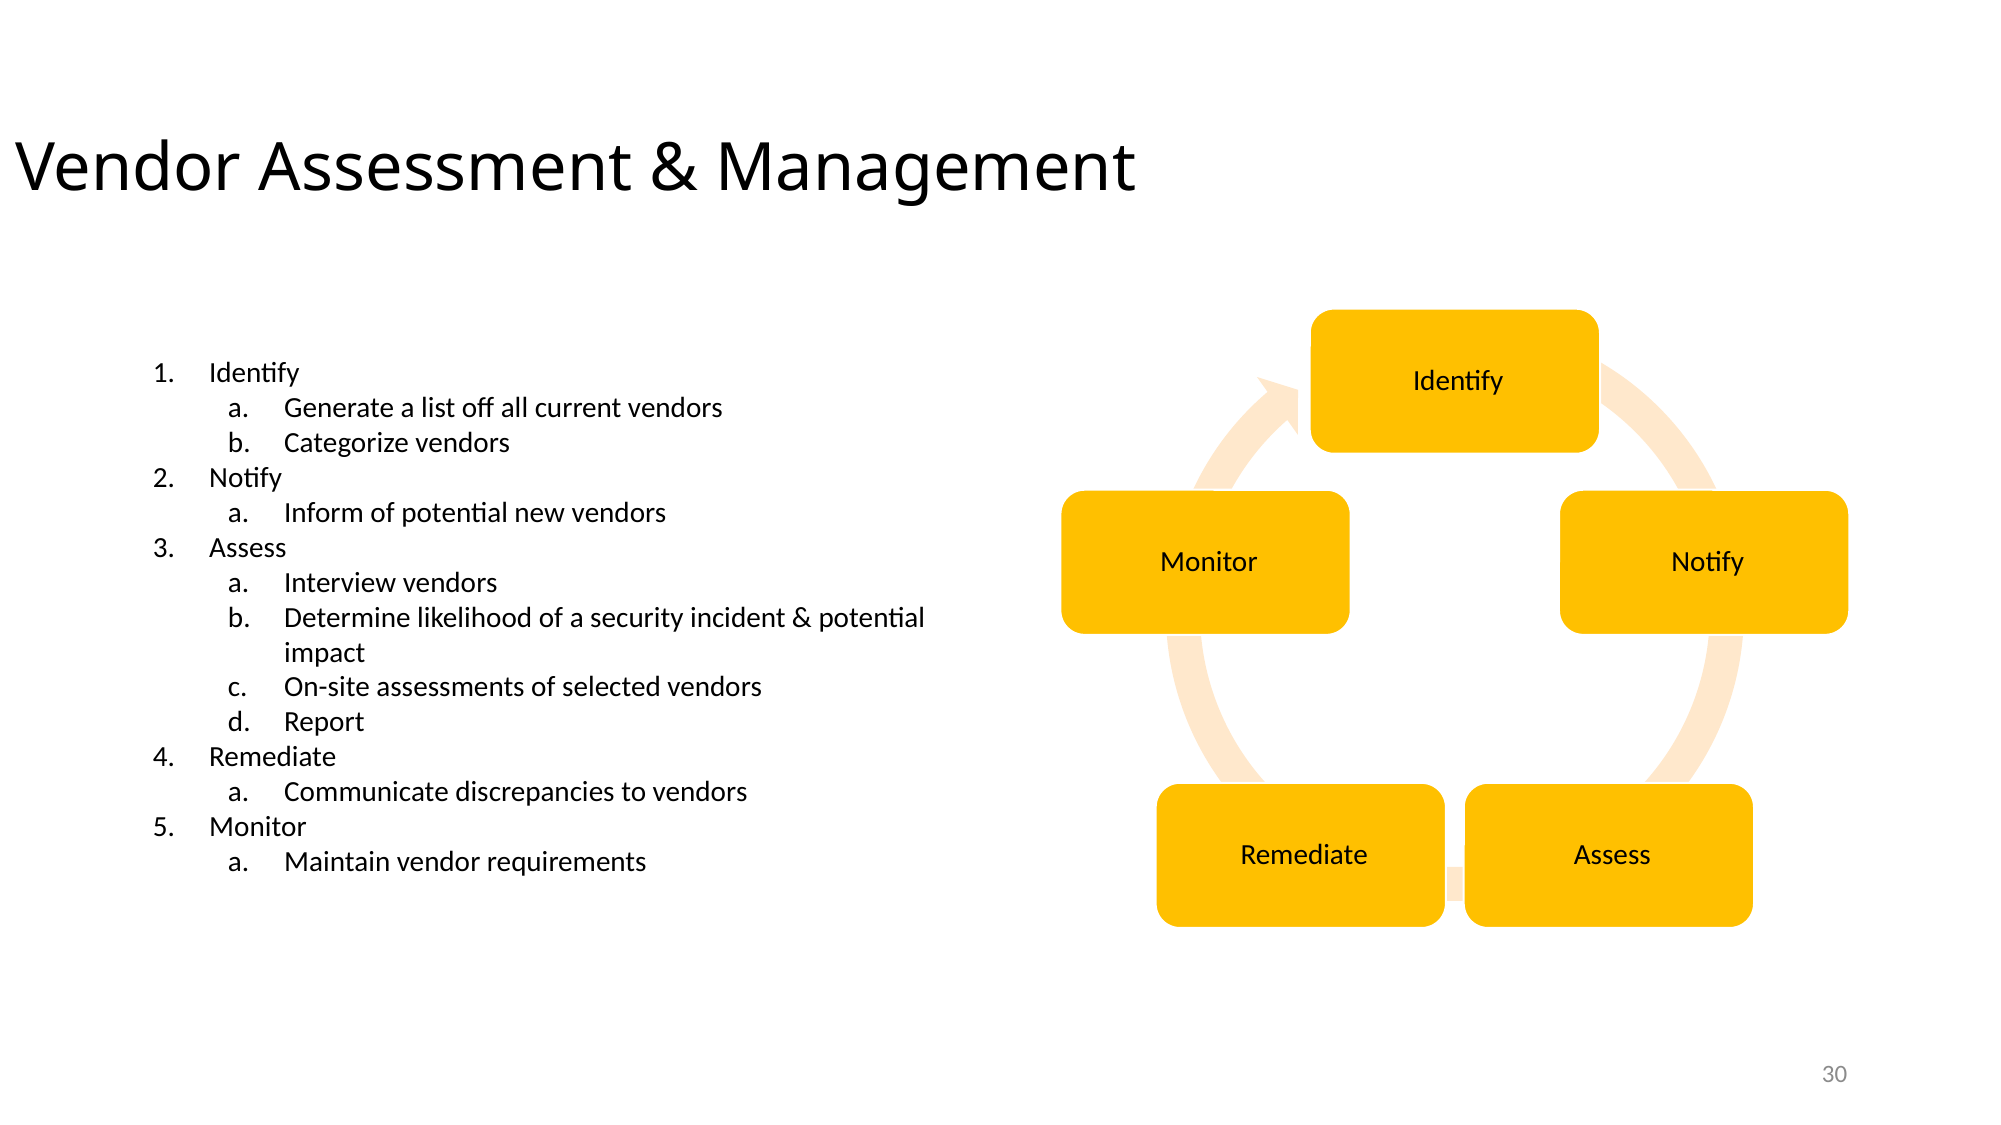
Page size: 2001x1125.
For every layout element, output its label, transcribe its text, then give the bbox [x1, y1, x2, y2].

title Vendor Assessment & Management [0, 59, 1725, 278]
text_box Identify Generate a list off all current vendors Categorize vendors Notify Inform of potential new vendors Assess Interview vendors Determine likelihood of a security incident & potential impact On-site assessments of selected vendors Report Remediate Communicate discrepancies to vendors Monitor Maintain vendor requirements [138, 345, 720, 885]
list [720, 308, 2000, 929]
slide_number 30 [1412, 1042, 1863, 1103]
